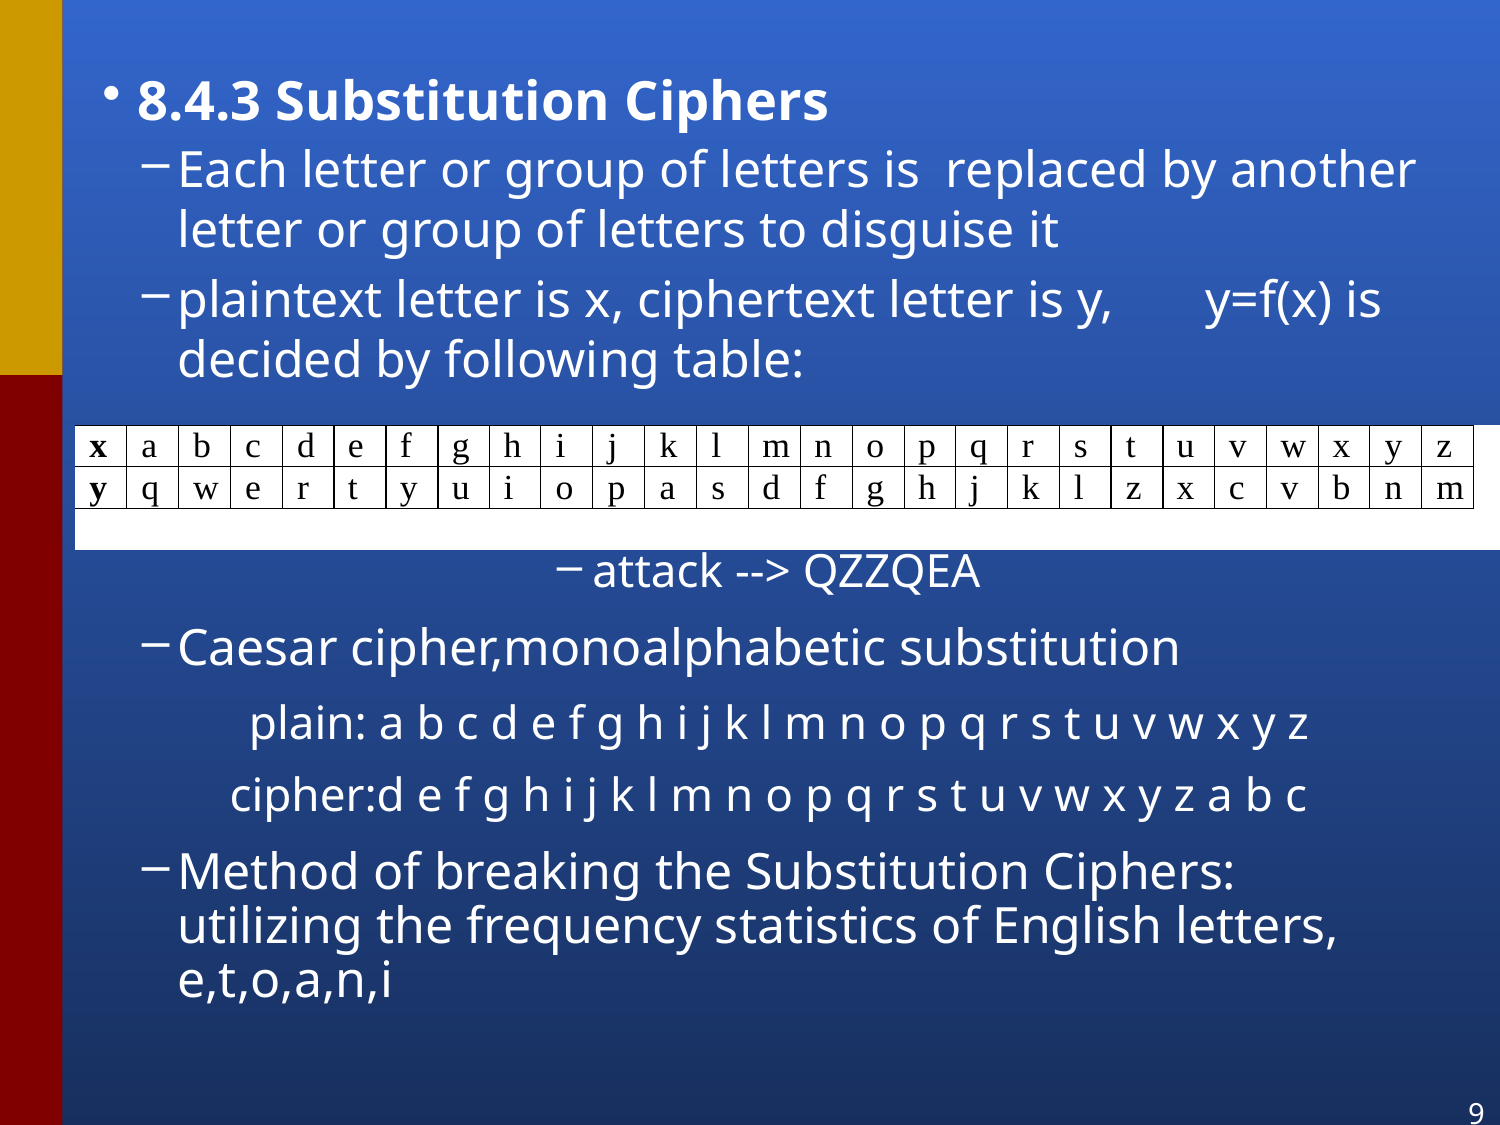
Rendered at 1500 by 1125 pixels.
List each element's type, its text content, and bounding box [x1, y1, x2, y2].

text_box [74, 424, 1500, 550]
slide_number 9 [1187, 1087, 1500, 1125]
text_box 8.4.3 Substitution Ciphers Each letter or group of letters is replaced by another letter or group of letters to disguise it plaintext letter is x, ciphertext letter is y, y=f(x) is decided by following table: attack --> QZZQEA Caesar cipher,monoalphabetic substitution plain: a b c d e f g h i j k l m n o p q r s t u v w x y z cipher:d e f g h i j k l m n o p q r s t u v w x y z a b c Method of breaking the Substitution Ciphers: utilizing the frequency statistics of English letters, e,t,o,a,n,i [87, 550, 1450, 1016]
text_box 8.4.3 Substitution Ciphers Each letter or group of letters is replaced by another letter or group of letters to disguise it plaintext letter is x, ciphertext letter is y, y=f(x) is decided by following table: attack --> QZZQEA Caesar cipher,monoalphabetic substitution plain: a b c d e f g h i j k l m n o p q r s t u v w x y z cipher:d e f g h i j k l m n o p q r s t u v w x y z a b c Method of breaking the Substitution Ciphers: utilizing the frequency statistics of English letters, e,t,o,a,n,i [87, 73, 1450, 424]
